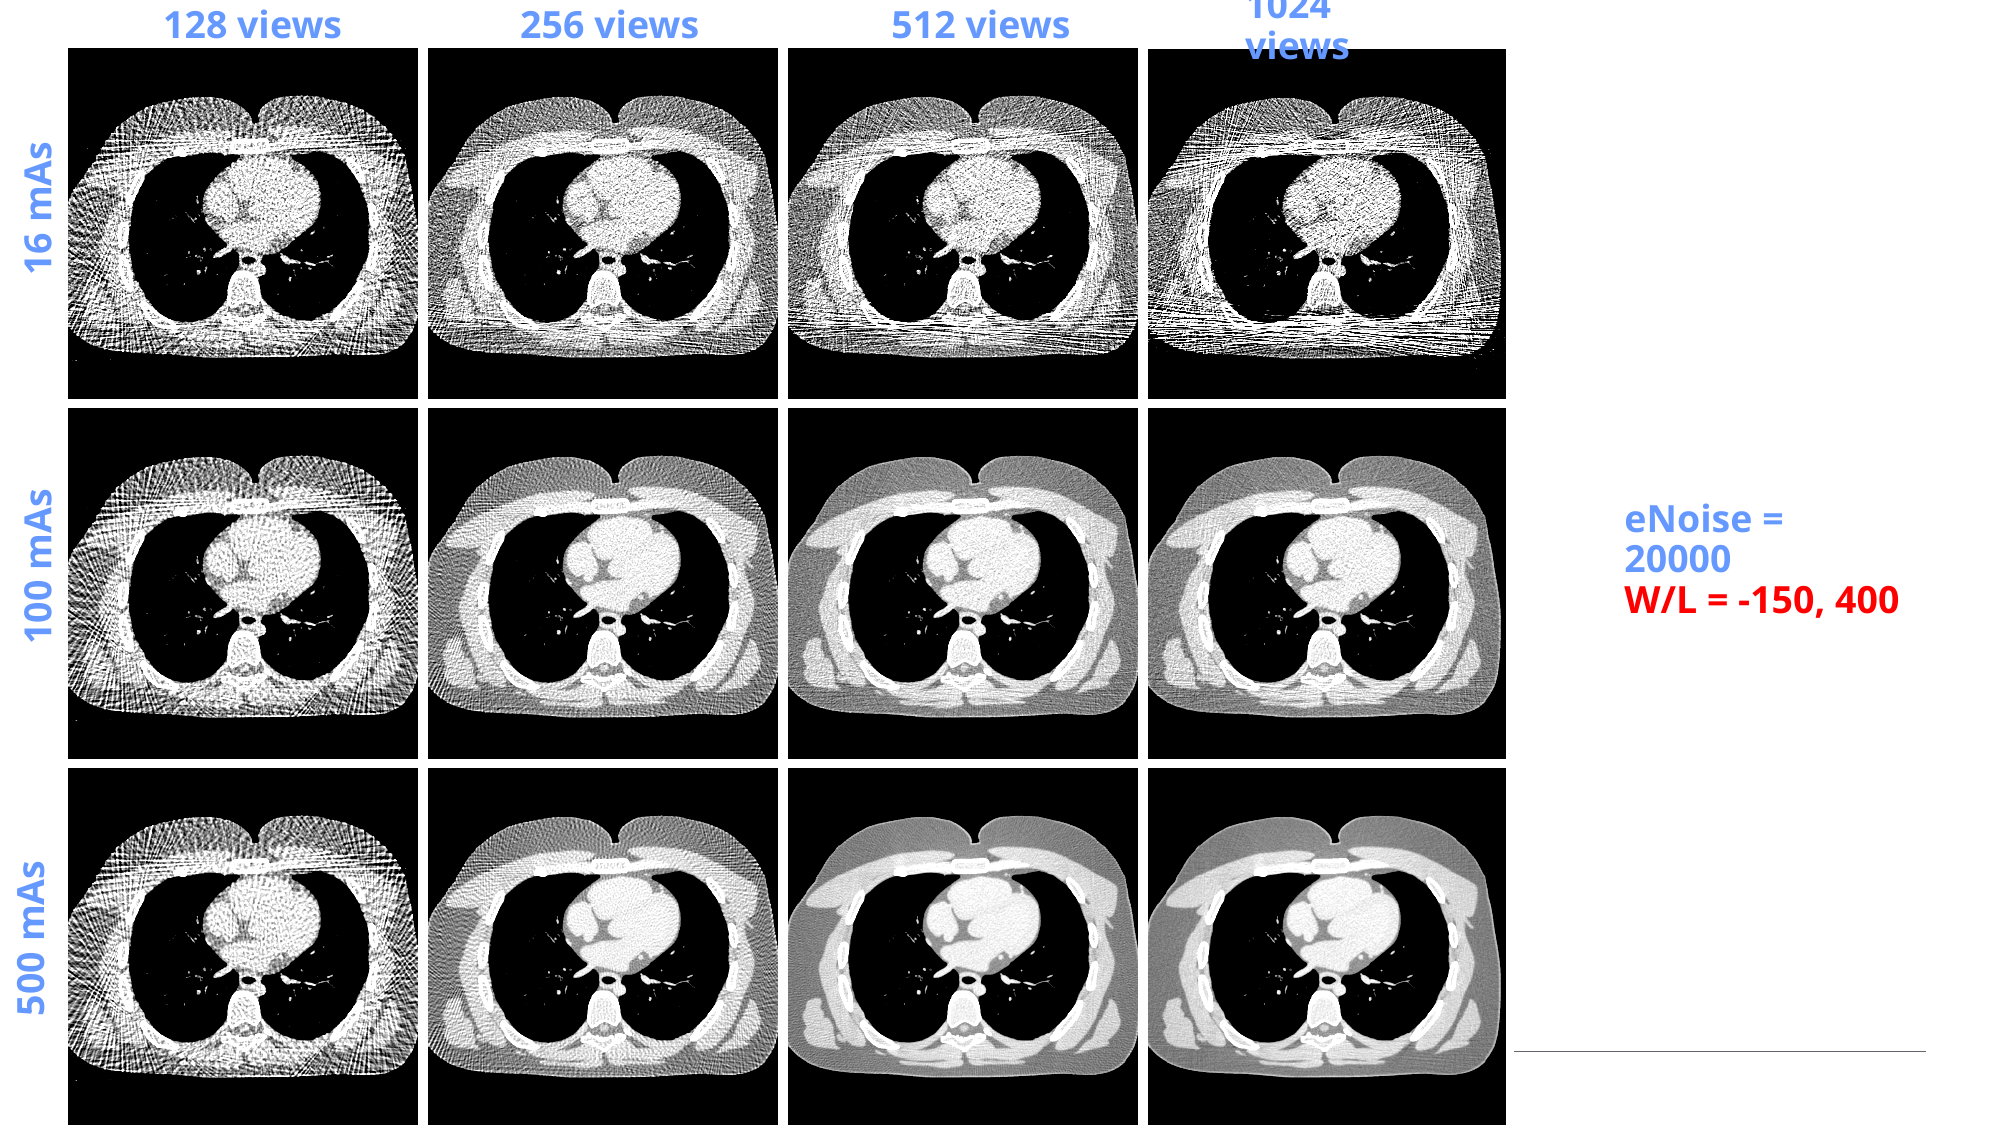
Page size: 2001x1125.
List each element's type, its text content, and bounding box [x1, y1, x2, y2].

picture [58, 39, 1515, 1125]
text_box eNoise = 20000 W/L = -150, 400 [1624, 533, 1901, 588]
text_box 256 views [520, 0, 716, 39]
text_box 512 views [891, 0, 1087, 39]
text_box 128 views [163, 0, 358, 39]
text_box 1024 views [1245, 0, 1441, 40]
text_box 500 mAs [0, 850, 58, 1016]
text_box 16 mAs [12, 131, 58, 276]
text_box 100 mAs [12, 479, 58, 645]
